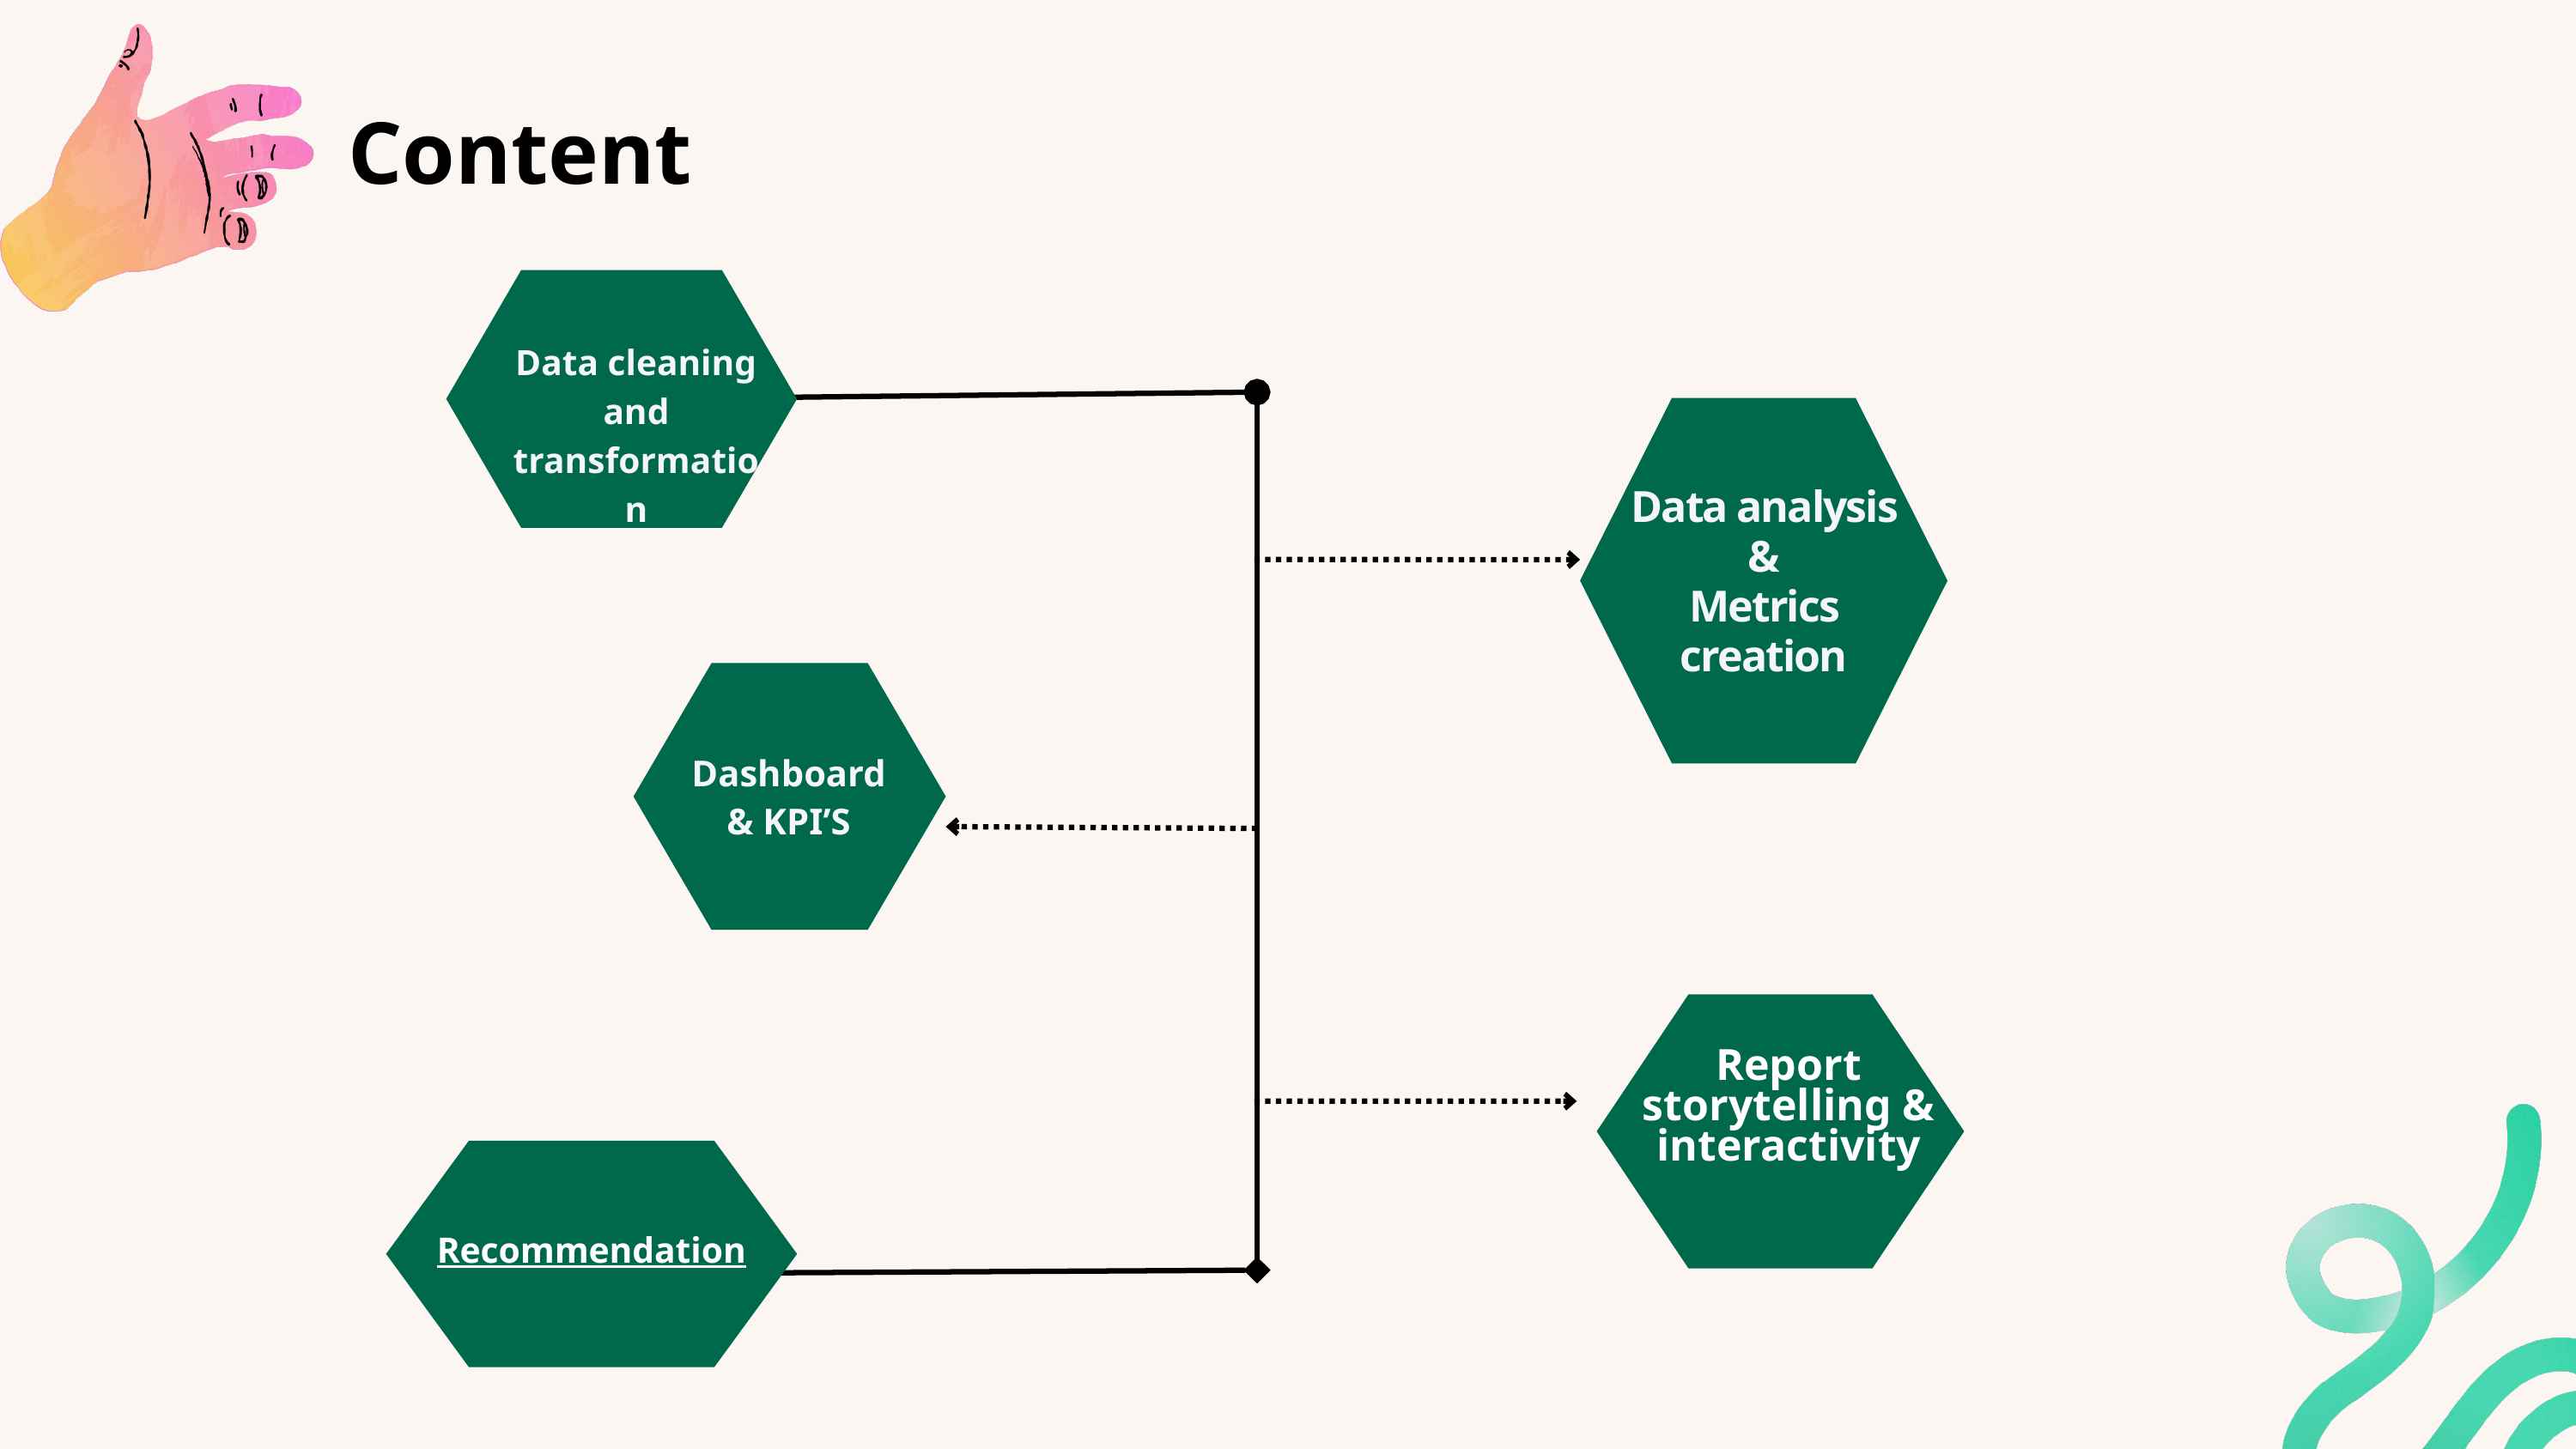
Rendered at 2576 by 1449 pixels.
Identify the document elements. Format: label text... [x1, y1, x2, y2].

text_box [0, 21, 314, 312]
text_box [633, 663, 946, 931]
text_box Content [278, 82, 762, 202]
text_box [1579, 397, 1948, 764]
text_box [801, 383, 1267, 402]
text_box [2278, 1103, 2576, 1449]
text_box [446, 270, 798, 528]
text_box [386, 1140, 798, 1367]
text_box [1596, 994, 1965, 1269]
text_box [801, 1261, 1267, 1280]
